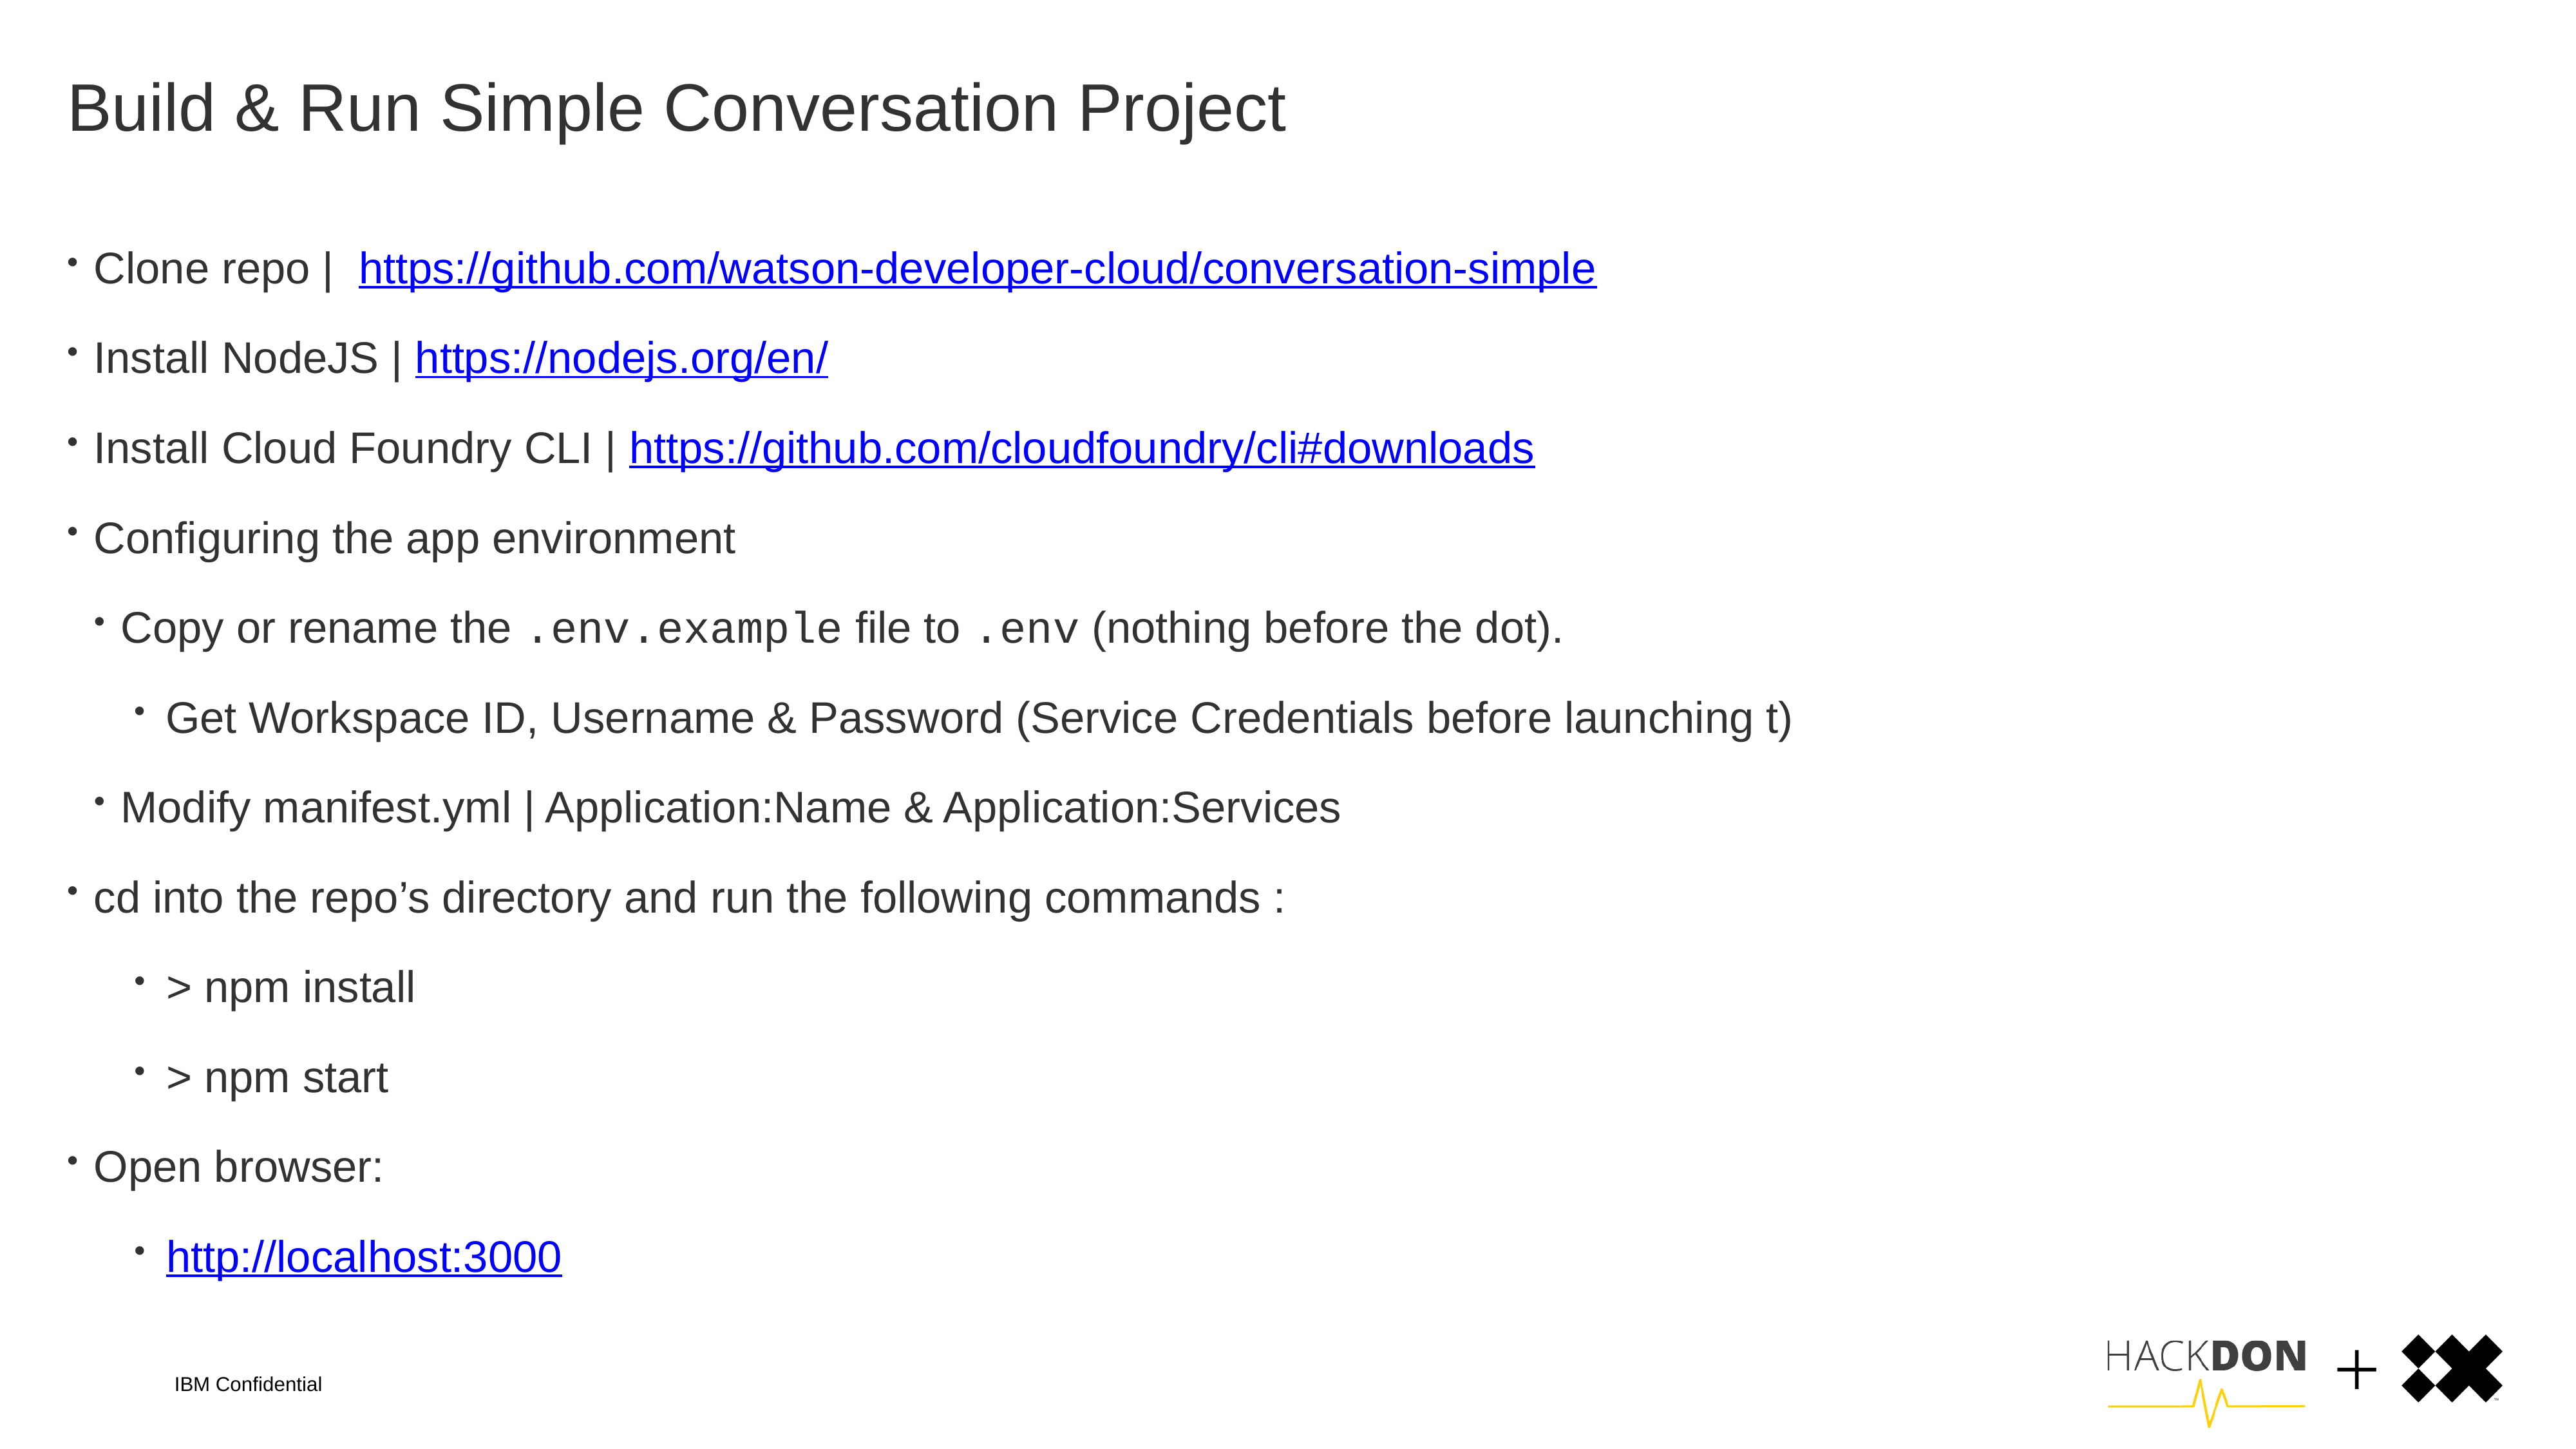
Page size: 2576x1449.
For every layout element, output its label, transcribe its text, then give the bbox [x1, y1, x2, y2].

text_box Build & Run Simple Conversation Project [67, 67, 2509, 148]
picture [2095, 1327, 2314, 1434]
text_box Clone repo | https://github.com/watson-developer-cloud/conversation-simple Install NodeJS | https://nodejs.org/en/ Install Cloud Foundry CLI | https://github.com/cloudfoundry/cli#downloads Configuring the app environment Copy or rename the .env.example file to .env (nothing before the dot). Get Workspace ID, Username & Password (Service Credentials before launching t) Modify manifest.yml | Application:Name & Application:Services cd into the repo’s directory and run the following commands : > npm install > npm start Open browser: http://localhost:3000 [67, 222, 2509, 1433]
